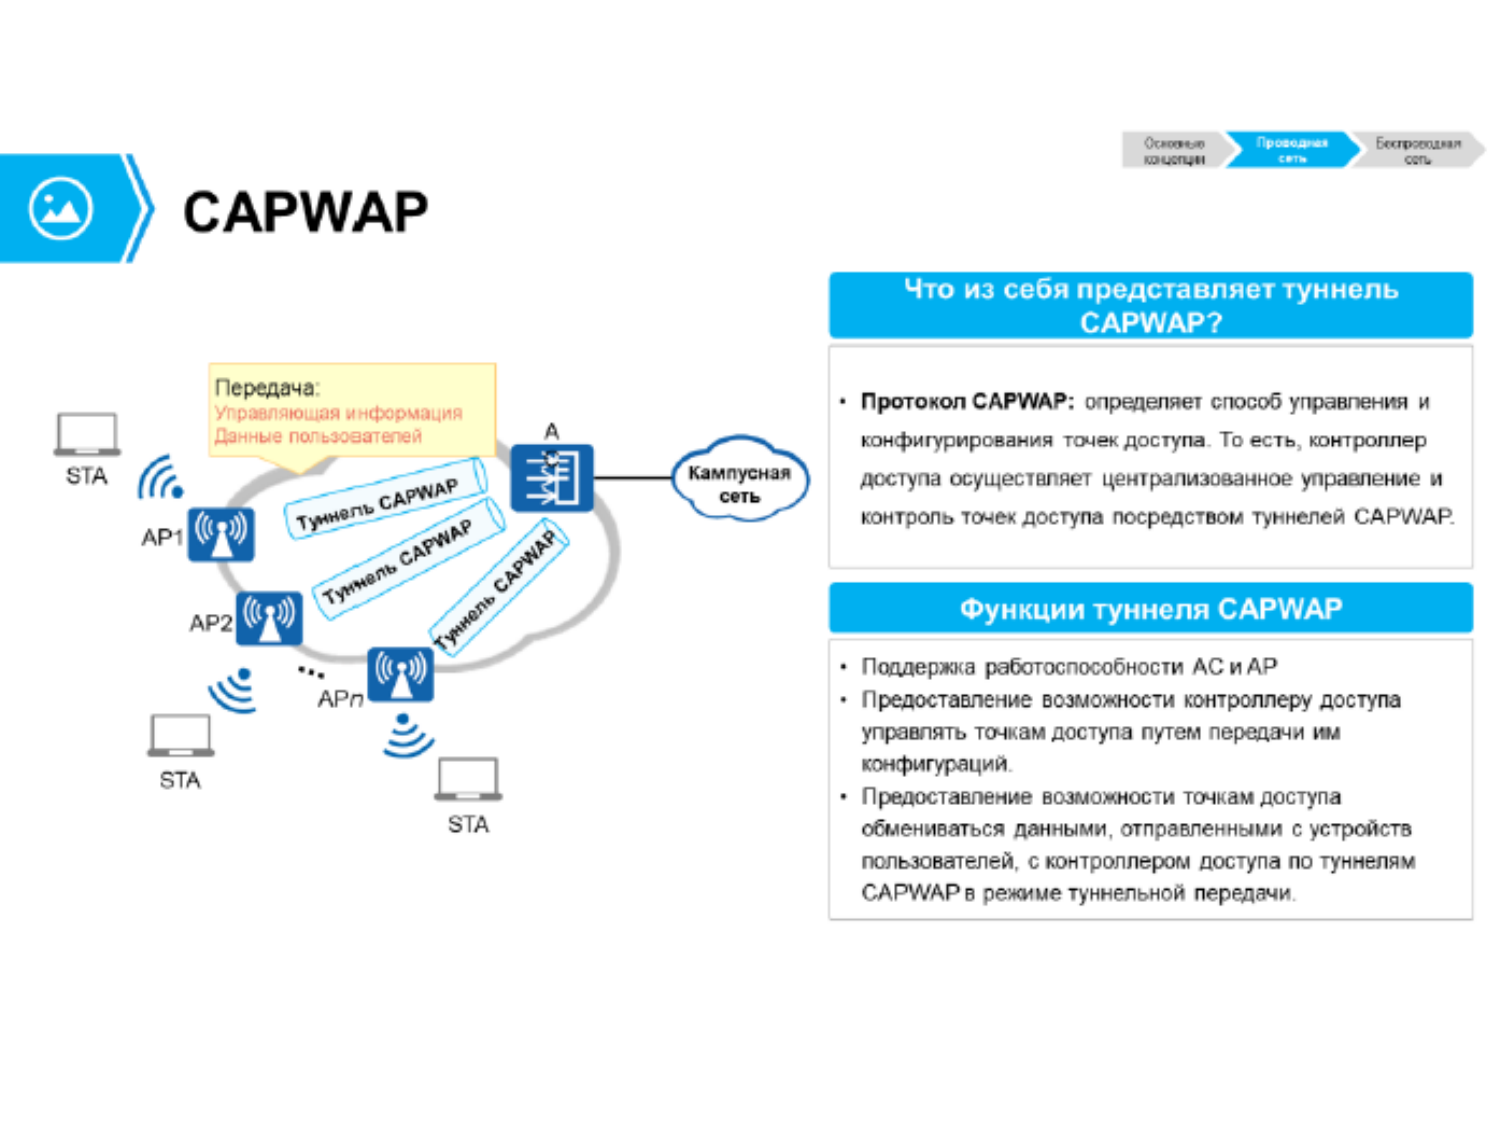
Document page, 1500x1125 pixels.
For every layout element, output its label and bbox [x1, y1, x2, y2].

list [0, 124, 1500, 932]
